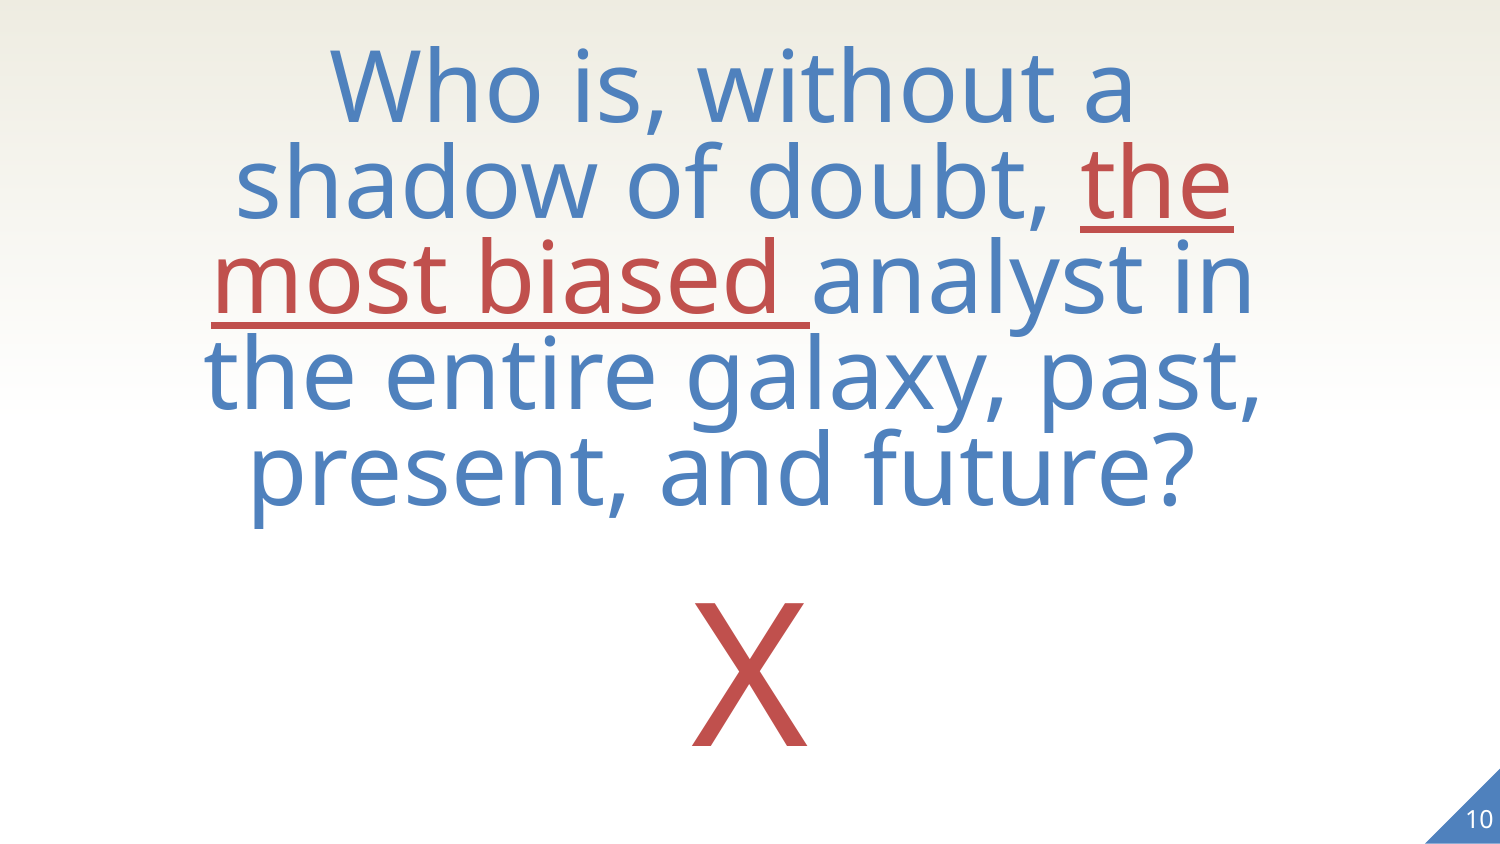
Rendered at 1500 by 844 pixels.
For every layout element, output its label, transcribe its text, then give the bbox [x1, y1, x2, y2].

title Who is, without a shadow of doubt, the most biased analyst in the entire galaxy, past, present, and future? [136, 9, 1333, 525]
slide_number 10 [1418, 760, 1494, 838]
text_box X [524, 633, 976, 786]
